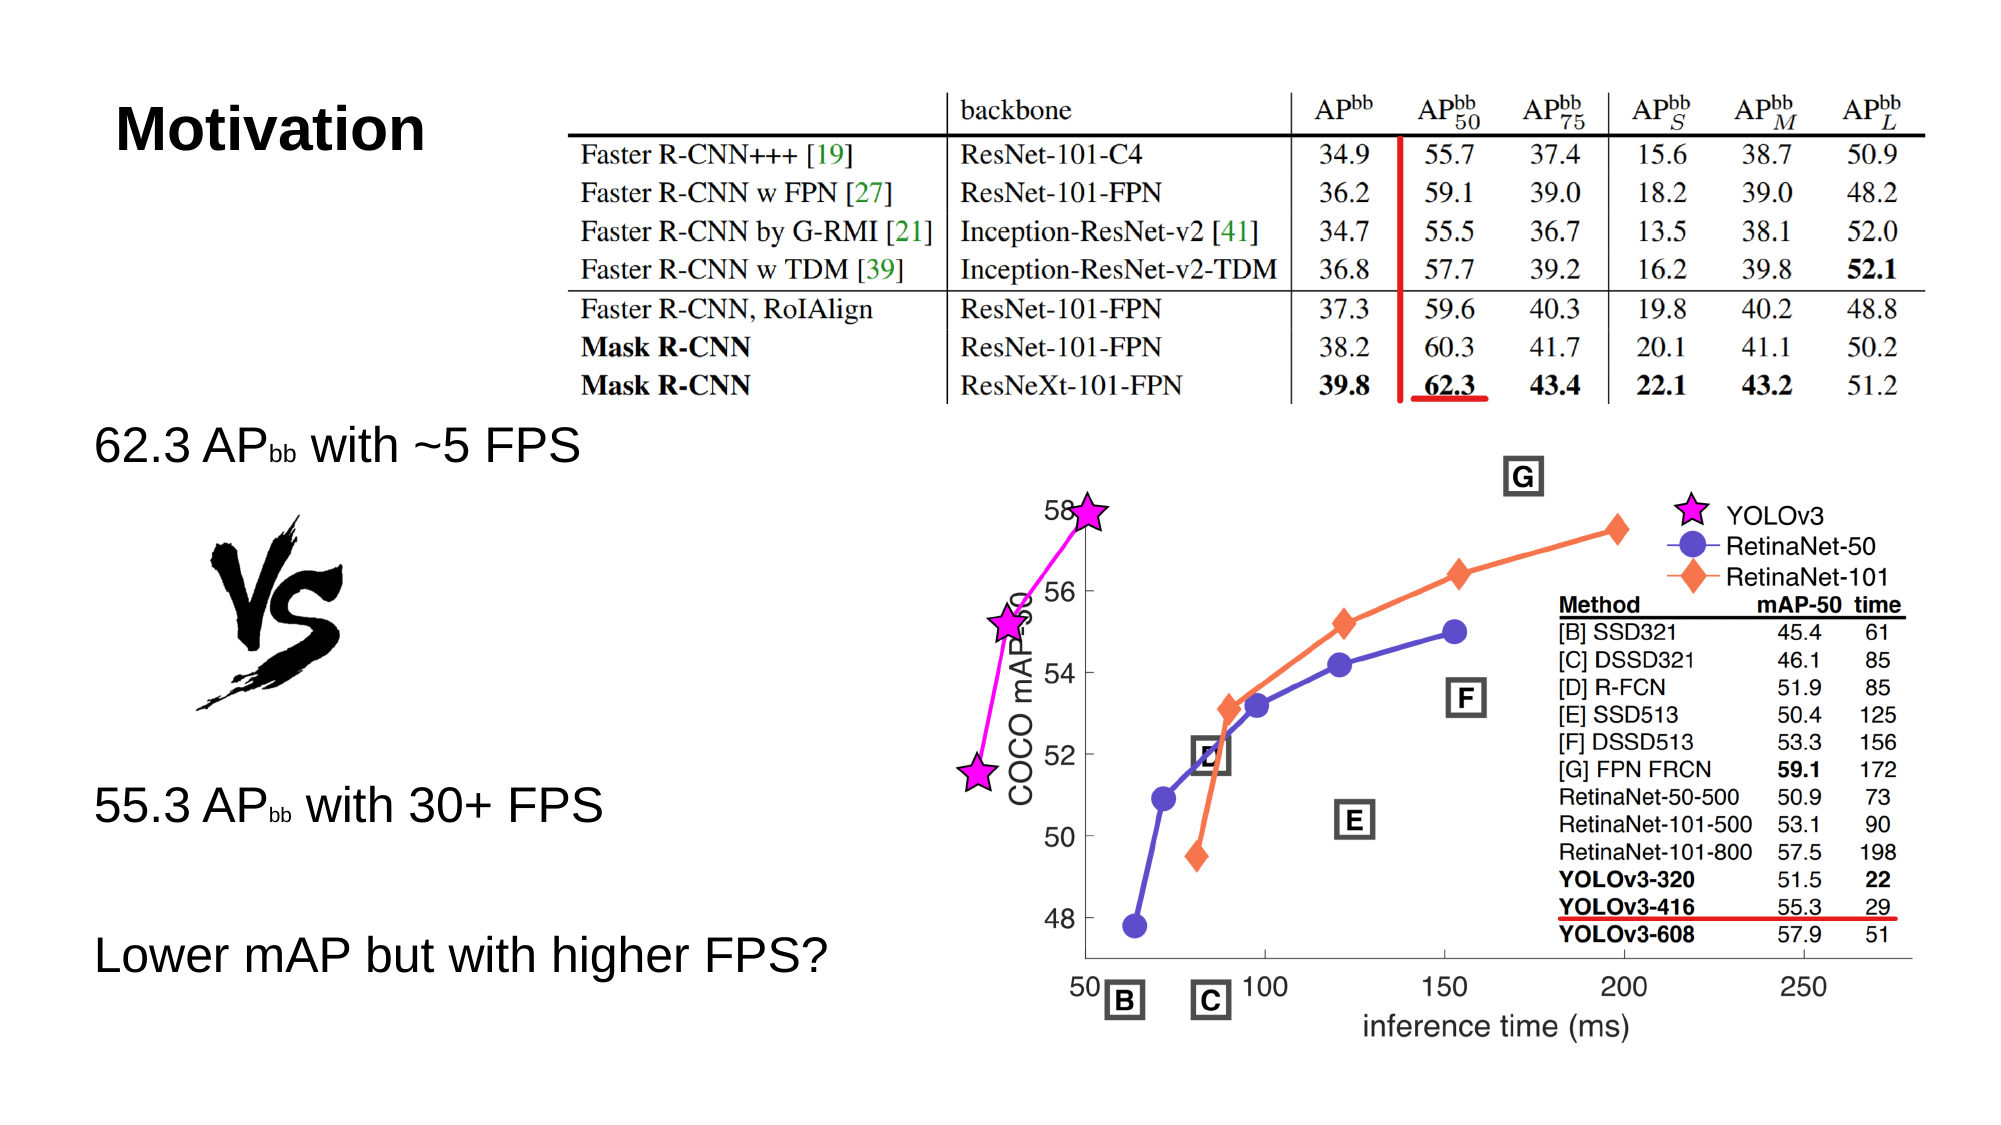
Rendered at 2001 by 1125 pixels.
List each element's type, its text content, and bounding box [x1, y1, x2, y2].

picture [911, 421, 1935, 1053]
picture [561, 72, 1935, 404]
picture [142, 485, 428, 771]
text_box Motivation [100, 72, 539, 217]
text_box 62.3 APbb with ~5 FPS 55.3 APbb with 30+ FPS [78, 397, 705, 607]
text_box Lower mAP but with higher FPS? [78, 907, 906, 1015]
